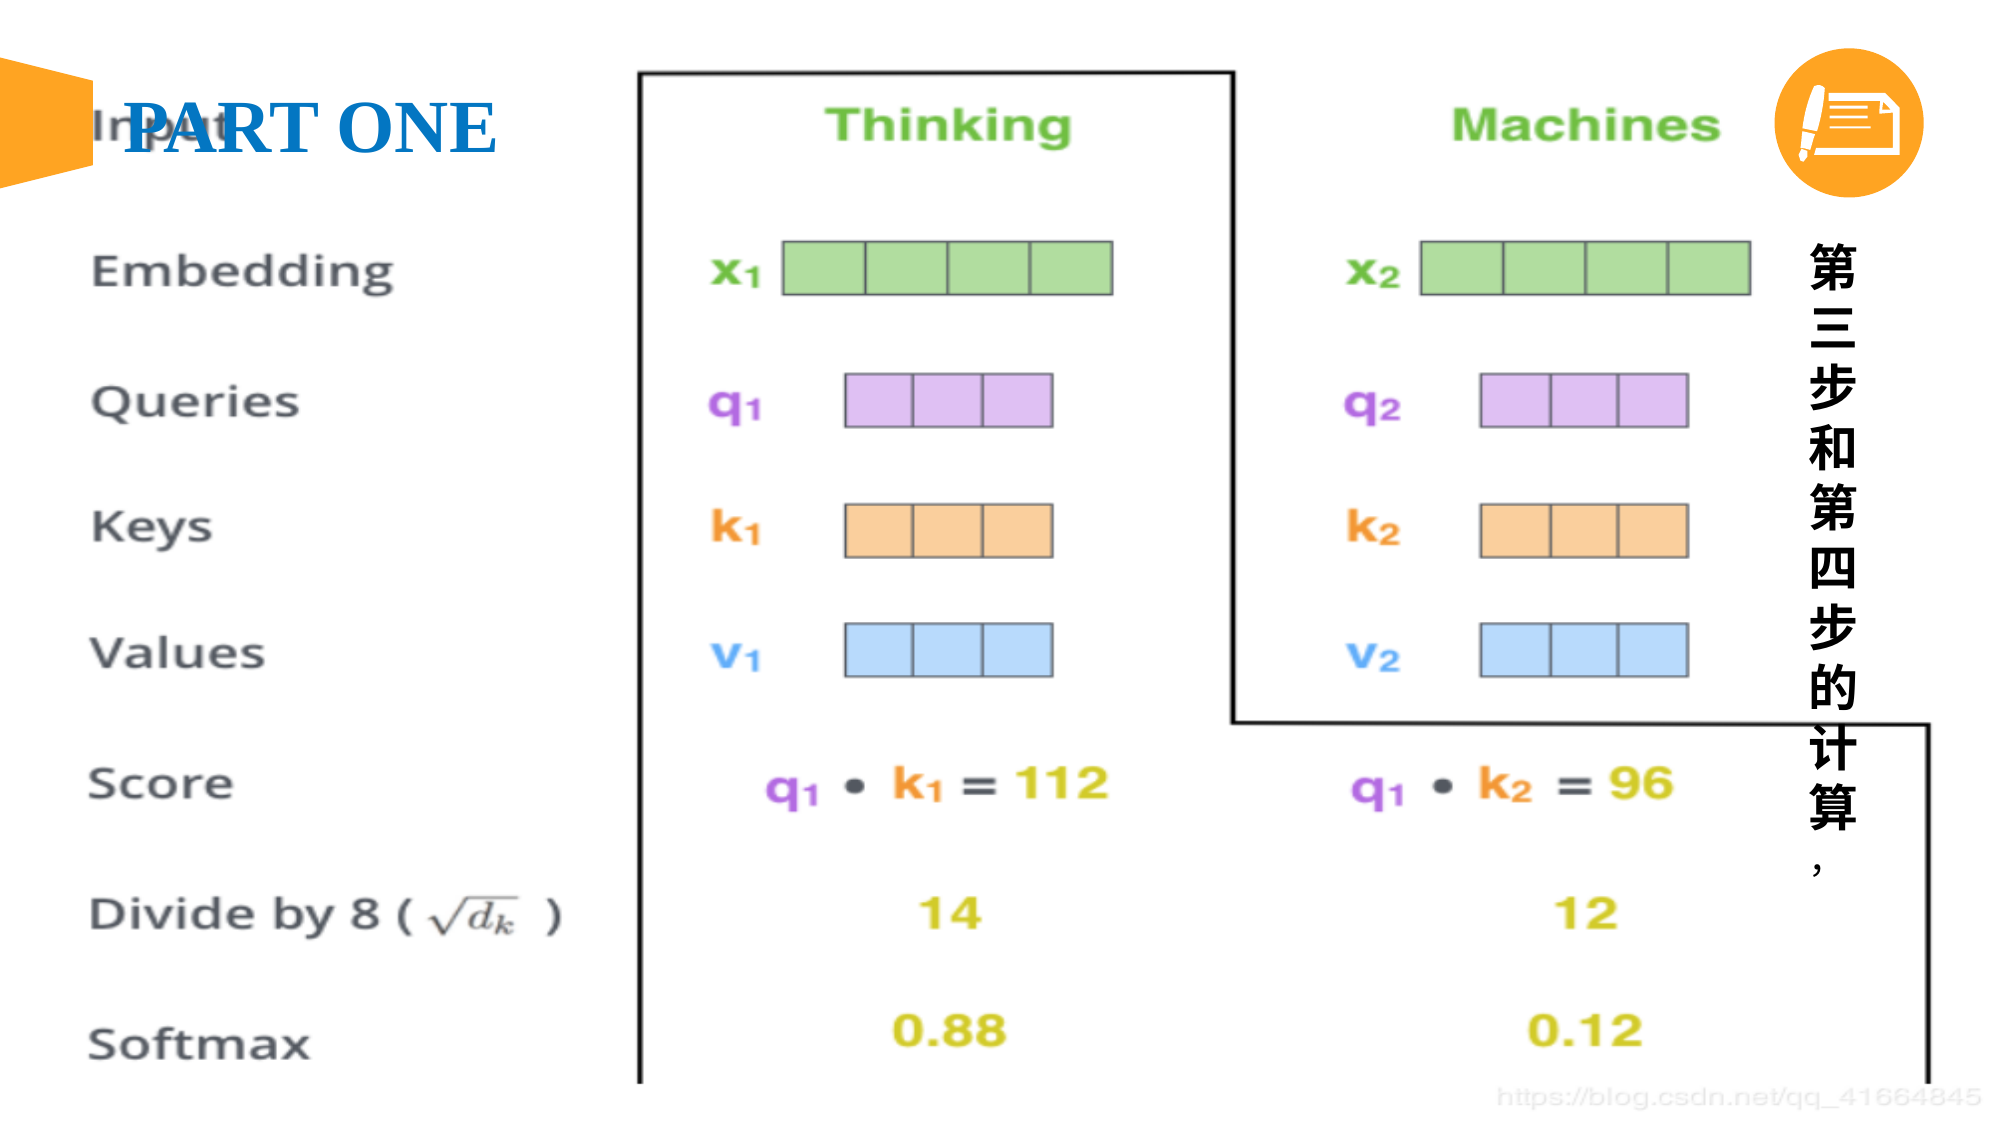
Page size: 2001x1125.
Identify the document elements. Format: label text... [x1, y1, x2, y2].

text_box 第三步和第四步的计算， [1793, 229, 1865, 889]
picture [0, 0, 2001, 1125]
